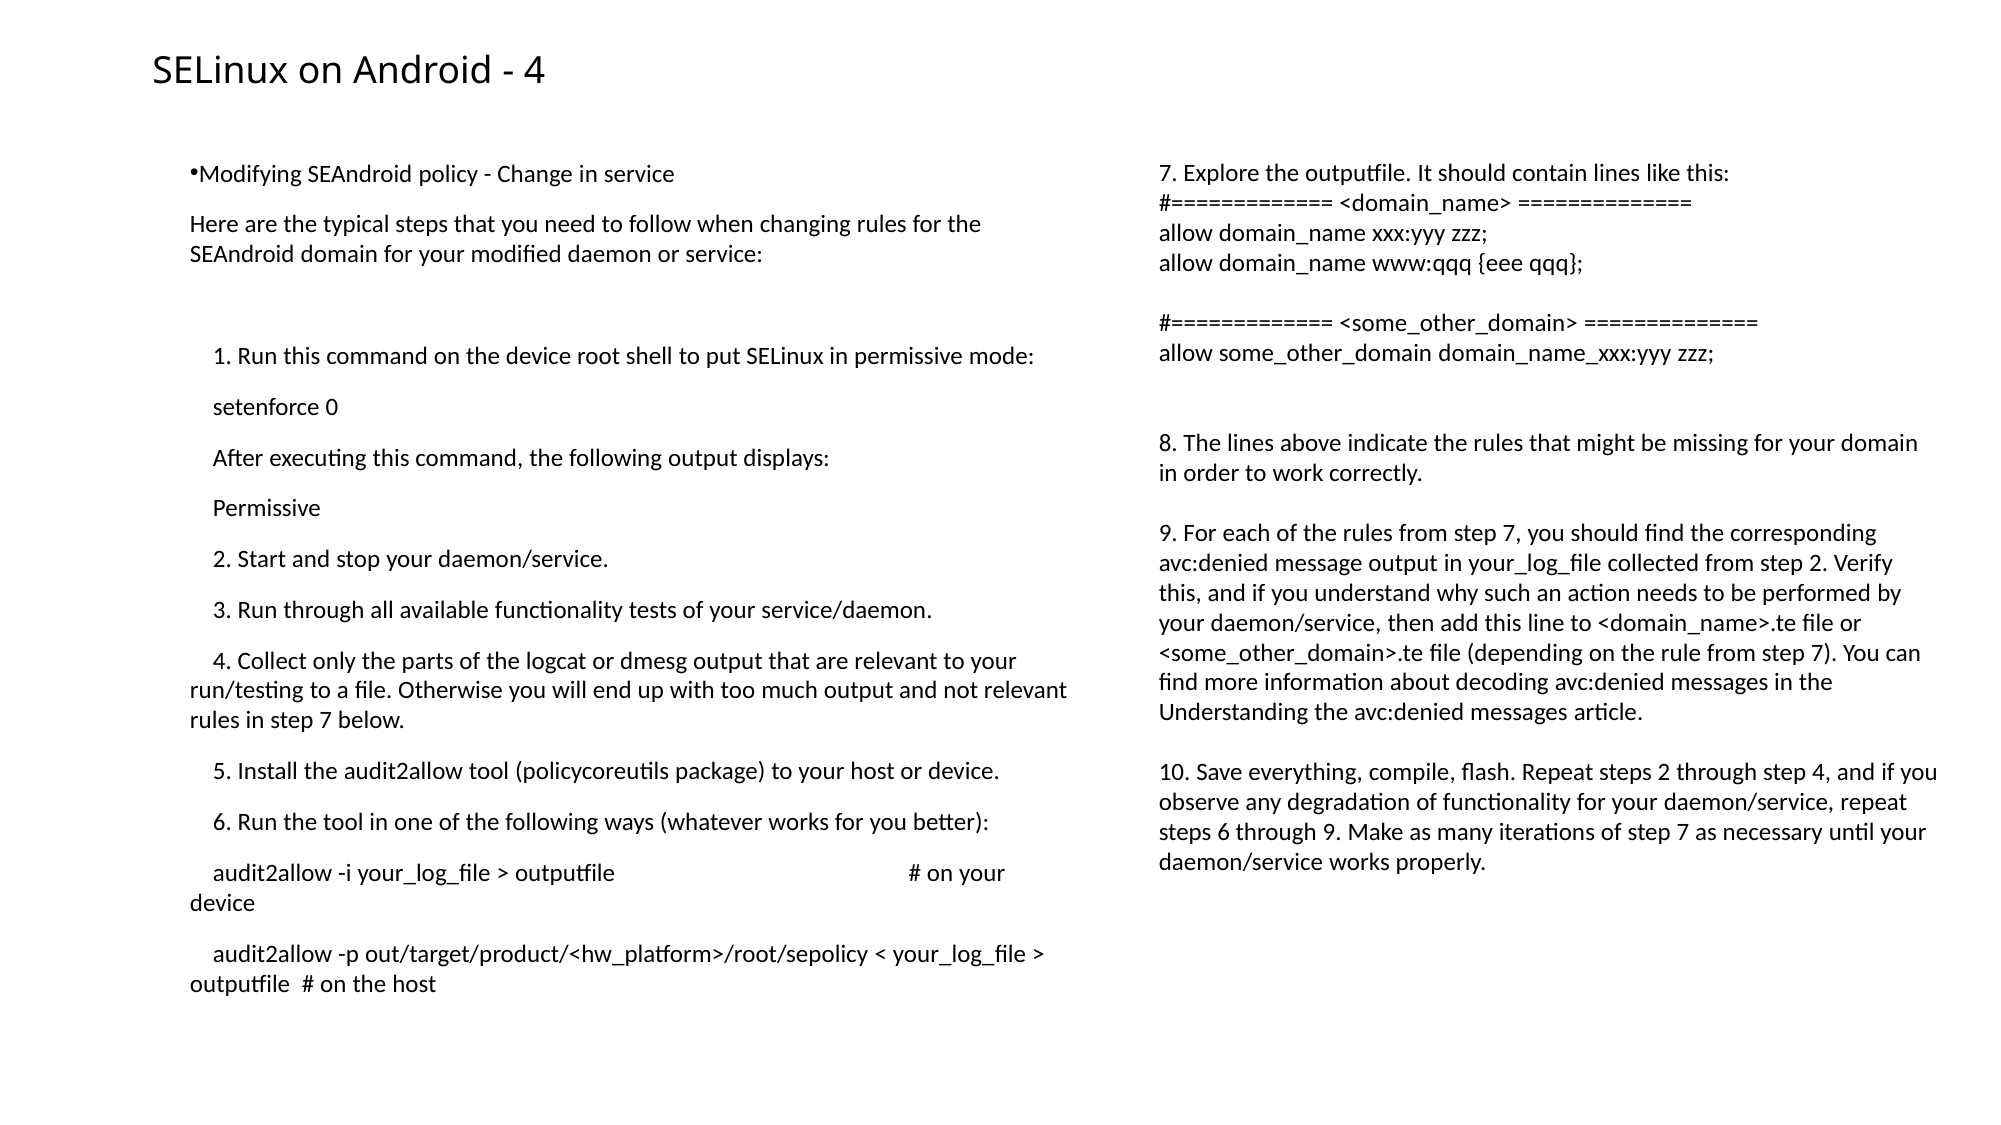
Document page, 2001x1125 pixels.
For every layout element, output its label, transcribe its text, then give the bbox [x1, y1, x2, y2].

title SELinux on Android - 4 [137, 43, 1863, 100]
text_box 7. Explore the outputfile. It should contain lines like this: #============= <domain_name> ============== allow domain_name xxx:yyy zzz; allow domain_name www:qqq {eee qqq}; #============= <some_other_domain> ============== allow some_other_domain domain_name_xxx:yyy zzz; 8. The lines above indicate the rules that might be missing for your domain in order to work correctly. 9. For each of the rules from step 7, you should find the corresponding avc:denied message output in your_log_file collected from step 2. Verify this, and if you understand why such an action needs to be performed by your daemon/service, then add this line to <domain_name>.te file or <some_other_domain>.te file (depending on the rule from step 7). You can find more information about decoding avc:denied messages in the Understanding the avc:denied messages article. 10. Save everything, compile, flash. Repeat steps 2 through step 4, and if you observe any degradation of functionality for your daemon/service, repeat steps 6 through 9. Make as many iterations of step 7 as necessary until your daemon/service works properly. [1143, 149, 1954, 883]
list Modifying SEAndroid policy - Change in service Here are the typical steps that you need to follow when changing rules for the SEAndroid domain for your modified daemon or service: 1. Run this command on the device root shell to put SELinux in permissive mode: setenforce 0 After executing this command, the following output displays: Permissive 2. Start and stop your daemon/service. 3. Run through all available functionality tests of your service/daemon. 4. Collect only the parts of the logcat or dmesg output that are relevant to your run/testing to a file. Otherwise you will end up with too much output and not relevant rules in step 7 below. 5. Install the audit2allow tool (policycoreutils package) to your host or device. 6. Run the tool in one of the following ways (whatever works for you better): audit2allow -i your_log_file > outputfile # on your device audit2allow -p out/target/product/<hw_platform>/root/sepolicy < your_log_file > outputfile # on the host [137, 149, 1089, 1109]
